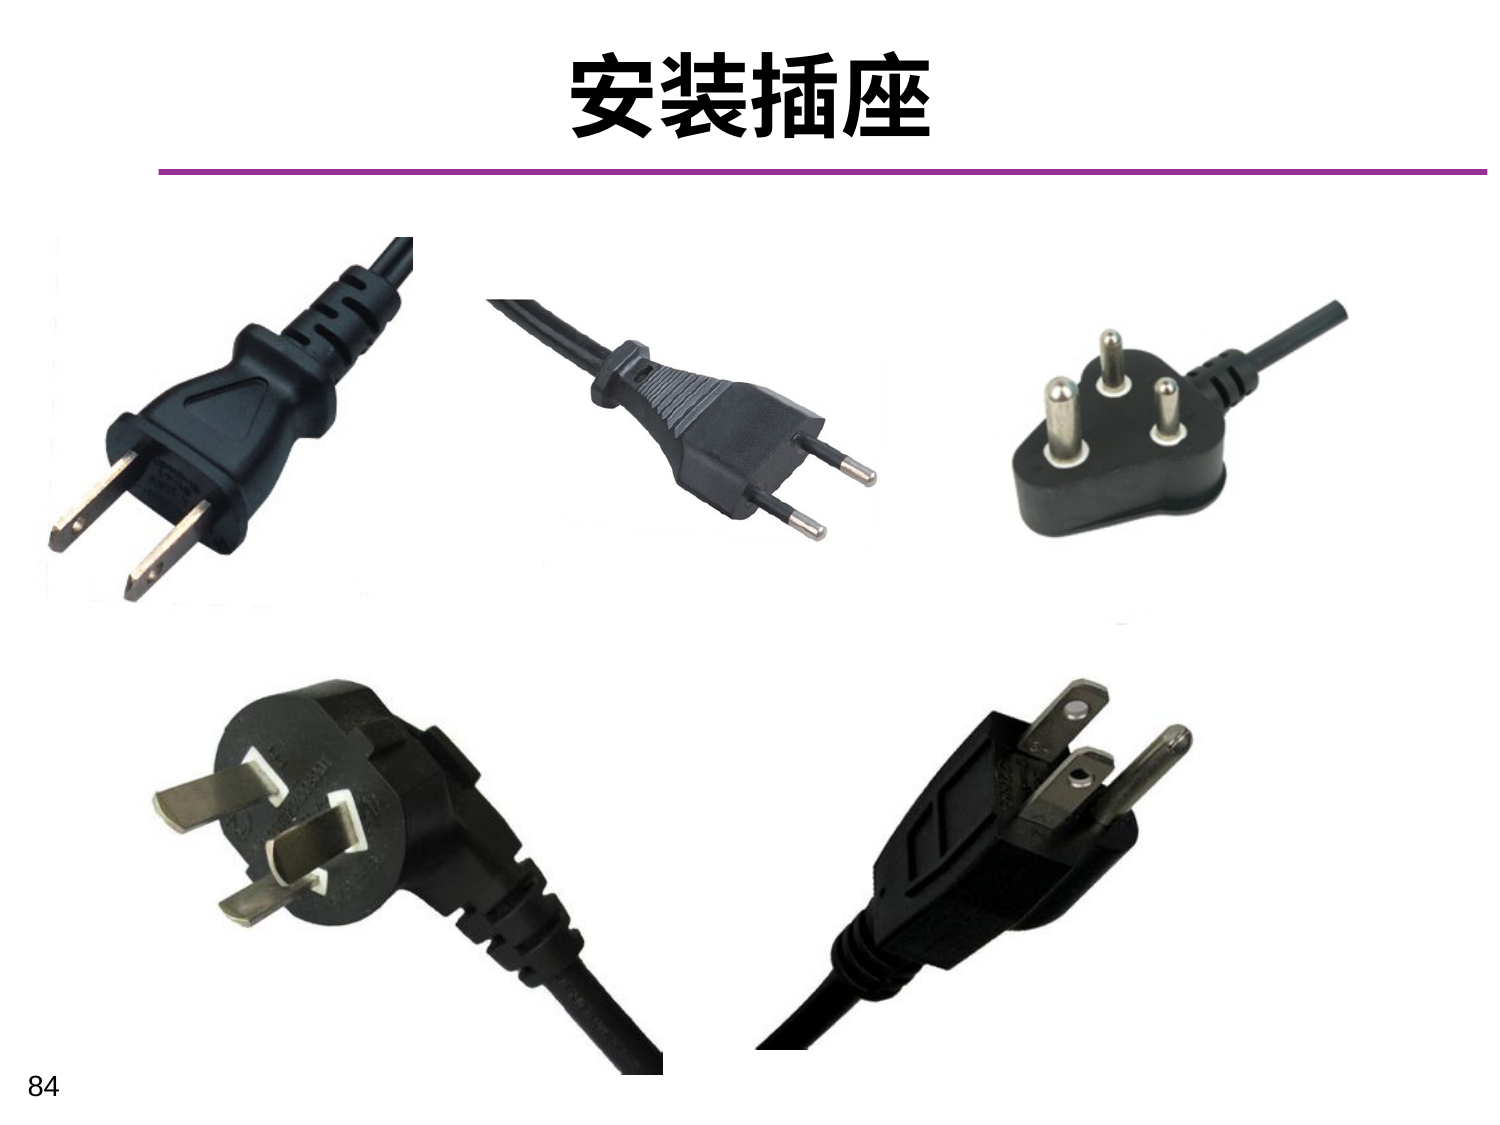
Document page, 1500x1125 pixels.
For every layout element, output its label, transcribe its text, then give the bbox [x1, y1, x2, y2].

footer 84 [12, 1059, 176, 1125]
picture [712, 674, 1500, 1103]
picture [137, 674, 663, 1075]
picture [37, 237, 413, 613]
title 安装插座 [24, 37, 1476, 151]
picture [480, 287, 888, 576]
picture [948, 207, 1413, 626]
